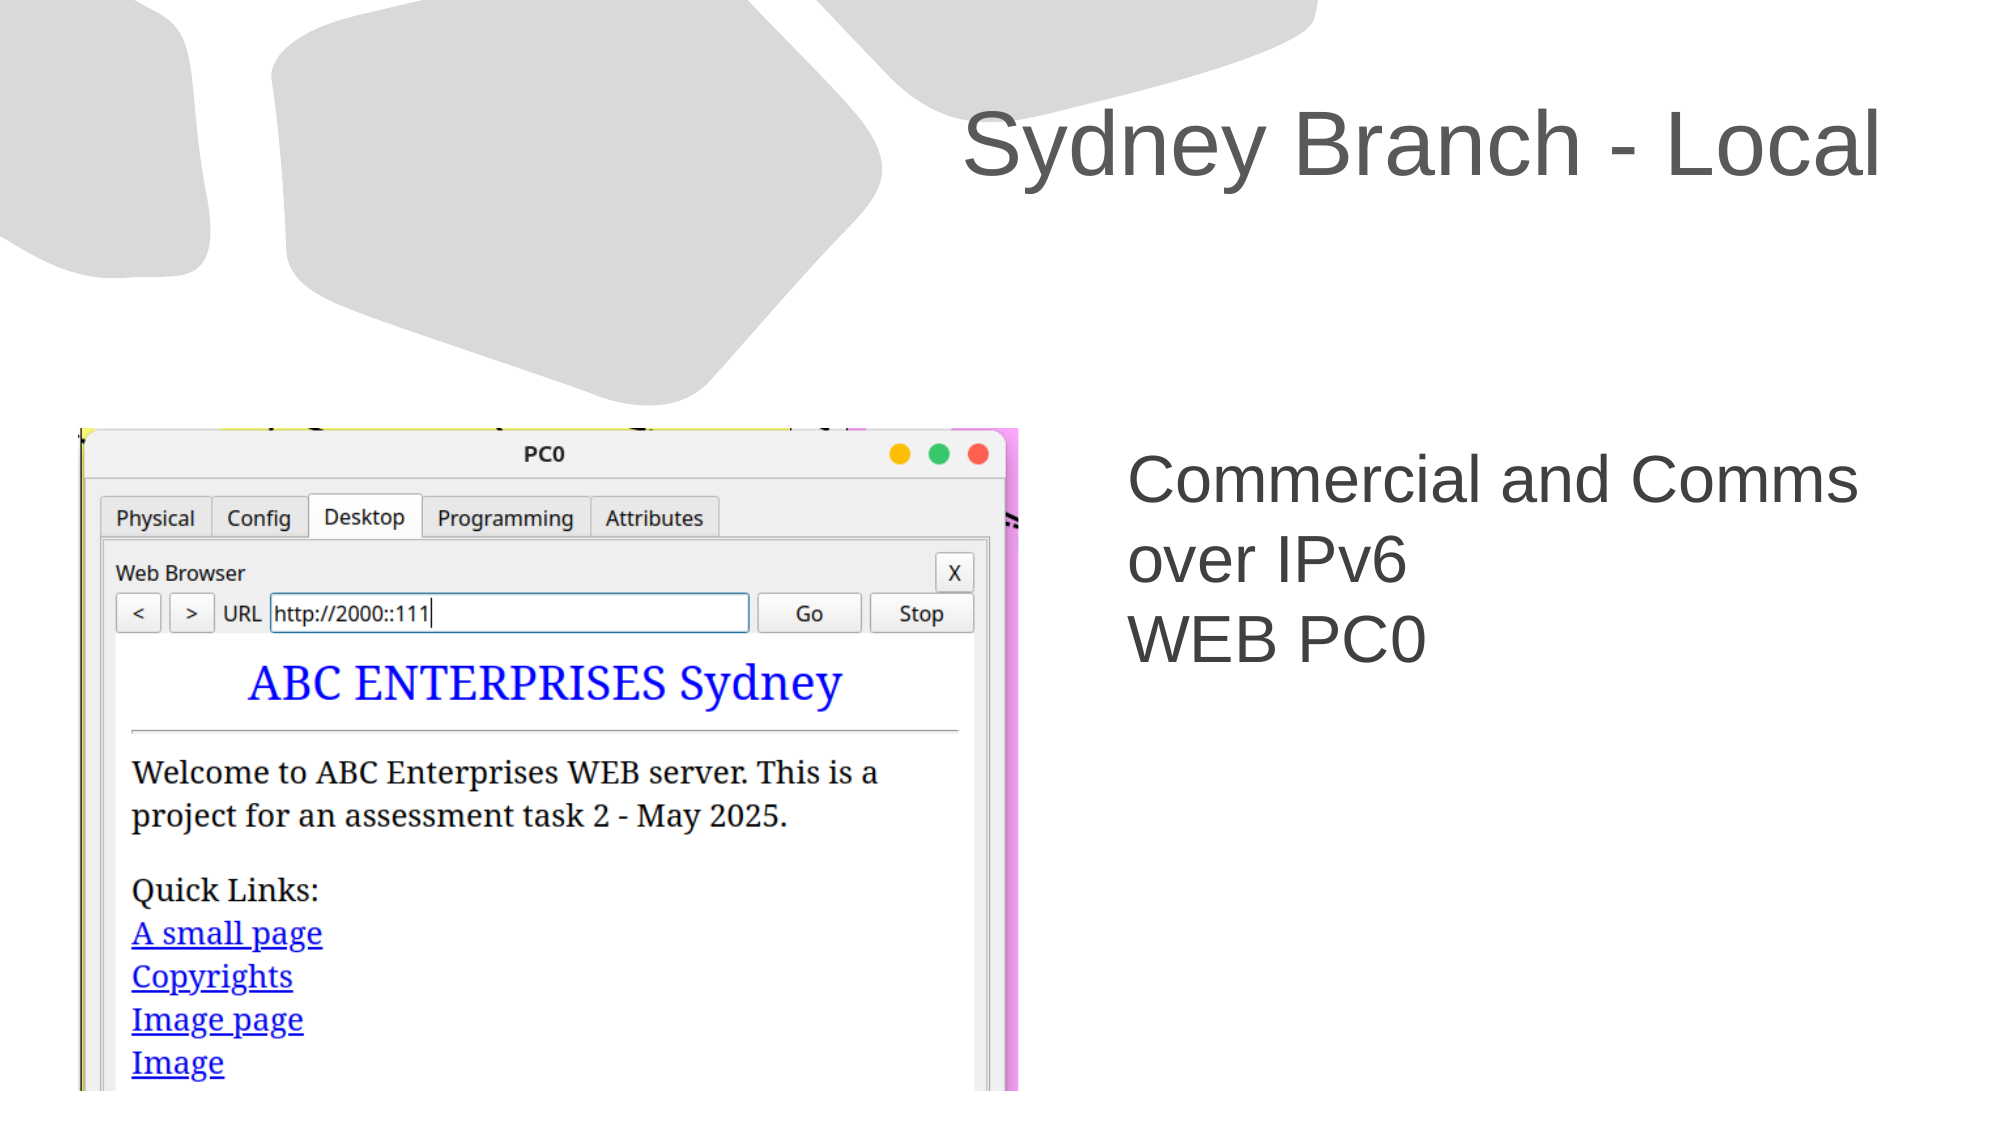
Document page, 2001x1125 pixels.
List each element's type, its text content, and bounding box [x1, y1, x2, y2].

title Sydney Branch - Local [99, 45, 1900, 233]
text_box Commercial and Comms over IPv6 WEB PC0 [1112, 428, 1901, 684]
picture [77, 428, 1019, 1091]
